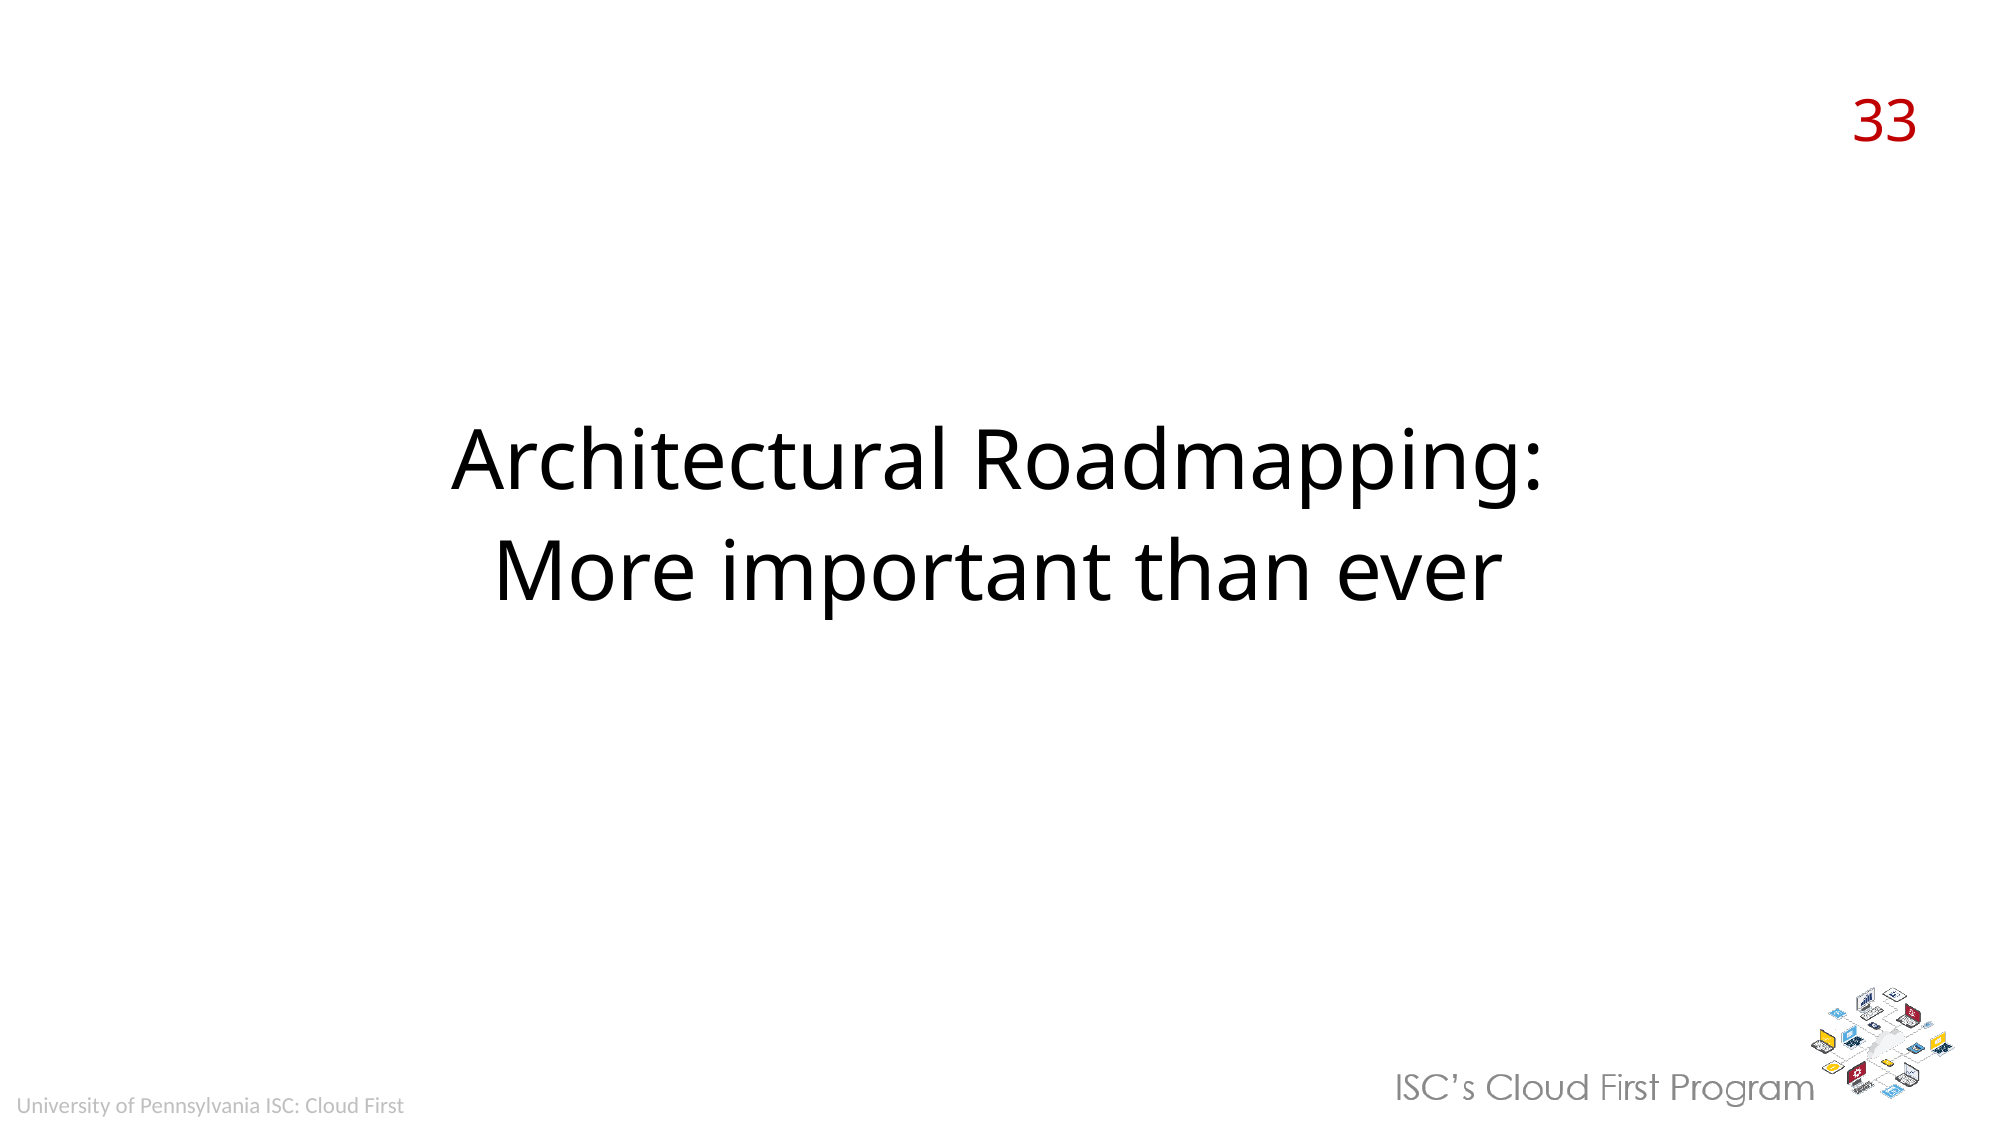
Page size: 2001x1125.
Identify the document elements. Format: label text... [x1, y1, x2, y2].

picture [1373, 980, 1961, 1125]
list Architectural Roadmapping: More important than ever [143, 142, 1854, 977]
